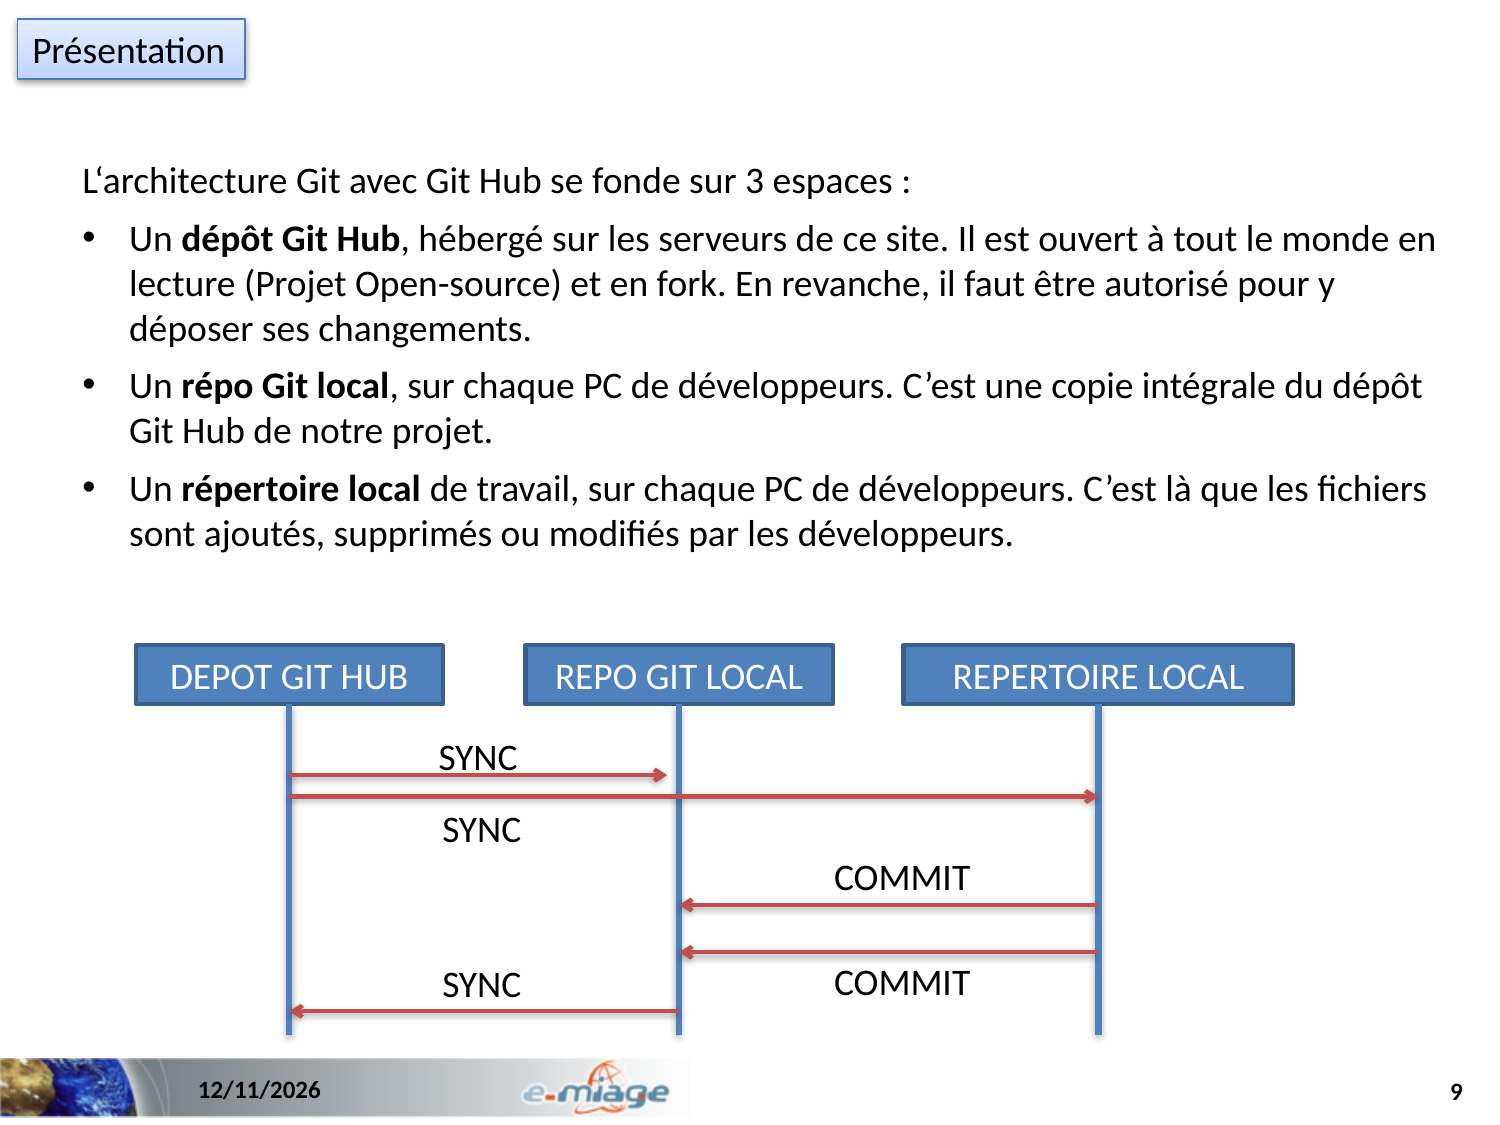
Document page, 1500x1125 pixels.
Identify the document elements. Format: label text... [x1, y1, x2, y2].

text_box DEPOT GIT HUB [134, 643, 445, 706]
text_box SYNC [427, 804, 537, 857]
text_box COMMIT [819, 845, 986, 904]
picture [0, 1058, 691, 1118]
text_box REPERTOIRE LOCAL [901, 643, 1295, 706]
text_box SYNC [427, 952, 537, 1010]
text_box COMMIT [819, 960, 986, 1011]
text_box REPO GIT LOCAL [523, 643, 835, 706]
text_box Présentation [17, 18, 246, 80]
text_box L‘architecture Git avec Git Hub se fonde sur 3 espaces : Un dépôt Git Hub, hébergé sur les serveurs de ce site. Il est ouvert à tout le monde en lecture (Projet Open-source) et en fork. En revanche, il faut être autorisé pour y déposer ses changements. Un répo Git local, sur chaque PC de développeurs. C’est une copie intégrale du dépôt Git Hub de notre projet. Un répertoire local de travail, sur chaque PC de développeurs. C’est là que les fichiers sont ajoutés, supprimés ou modifiés par les développeurs. [67, 148, 1465, 562]
text_box SYNC [423, 725, 533, 774]
